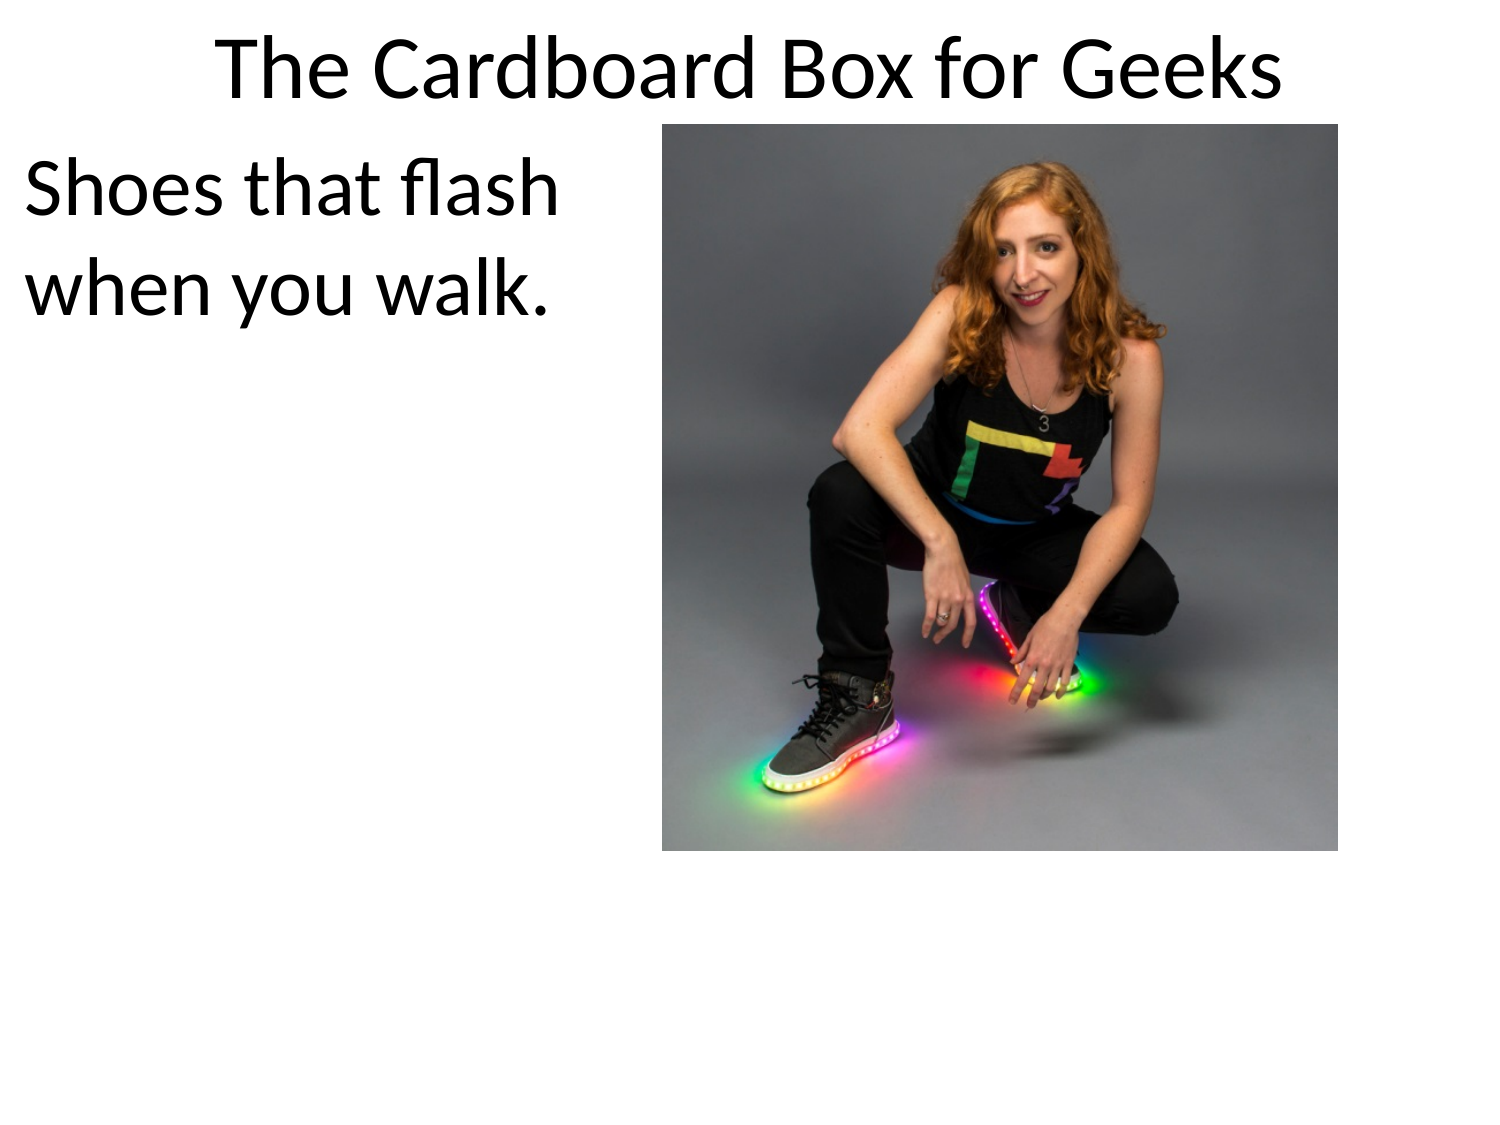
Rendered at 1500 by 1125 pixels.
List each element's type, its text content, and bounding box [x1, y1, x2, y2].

picture [662, 124, 1338, 851]
title The Cardboard Box for Geeks [75, 0, 1425, 125]
list Shoes that flash when you walk. [0, 125, 625, 980]
